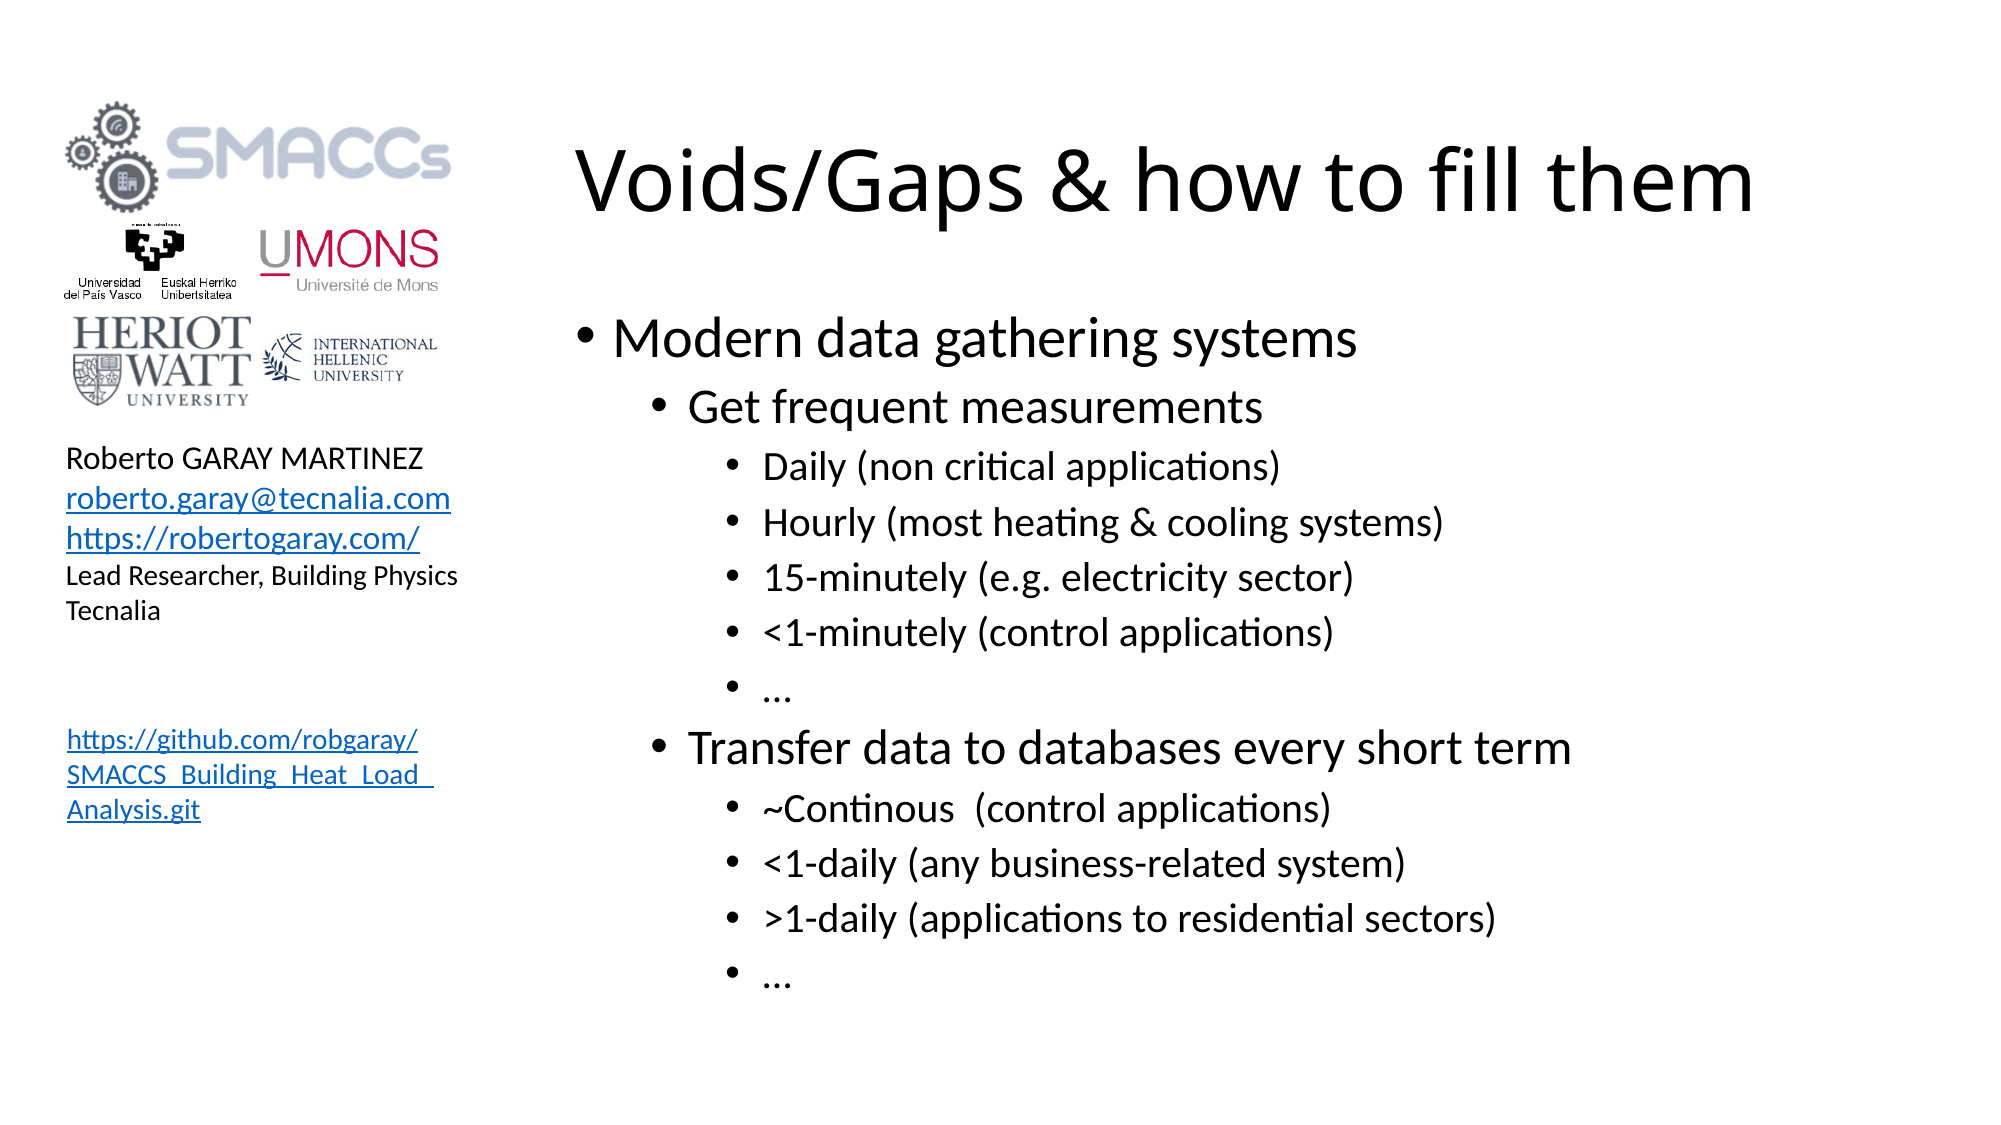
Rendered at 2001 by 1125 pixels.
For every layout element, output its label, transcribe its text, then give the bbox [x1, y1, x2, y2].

list Modern data gathering systems Get frequent measurements Daily (non critical applications) Hourly (most heating & cooling systems) 15-minutely (e.g. electricity sector) <1-minutely (control applications) … Transfer data to databases every short term ~Continous (control applications) <1-daily (any business-related system) >1-daily (applications to residential sectors) … [560, 299, 1863, 1014]
picture [73, 316, 251, 406]
title Voids/Gaps & how to fill them [560, 91, 1863, 278]
picture [260, 229, 438, 291]
picture [260, 324, 438, 390]
picture [62, 218, 240, 307]
